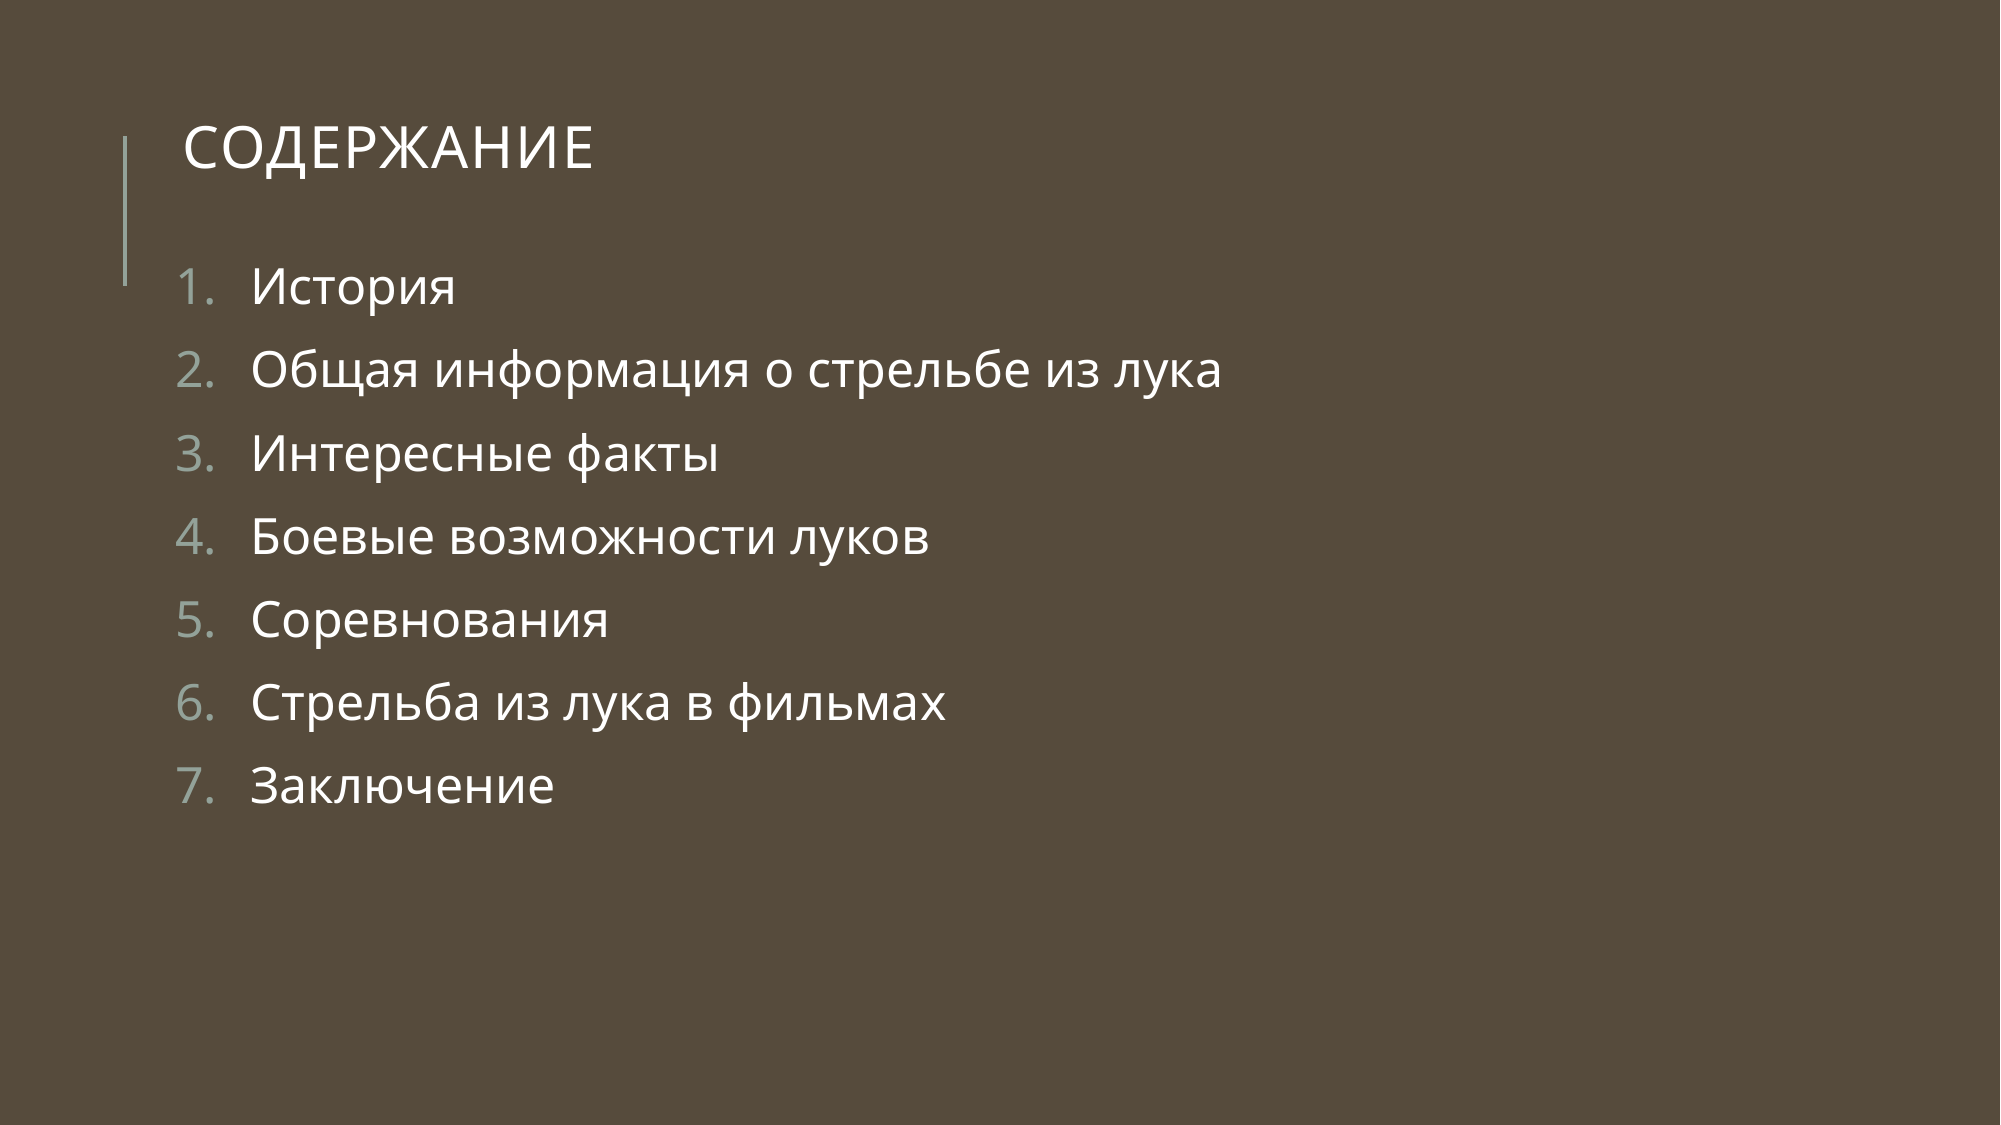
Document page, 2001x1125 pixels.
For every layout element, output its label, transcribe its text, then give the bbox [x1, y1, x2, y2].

list История Общая информация о стрельбе из лука Интересные факты Боевые возможности луков Соревнования Стрельба из лука в фильмах Заключение [168, 254, 1763, 1035]
title Содержание [168, 96, 1763, 207]
